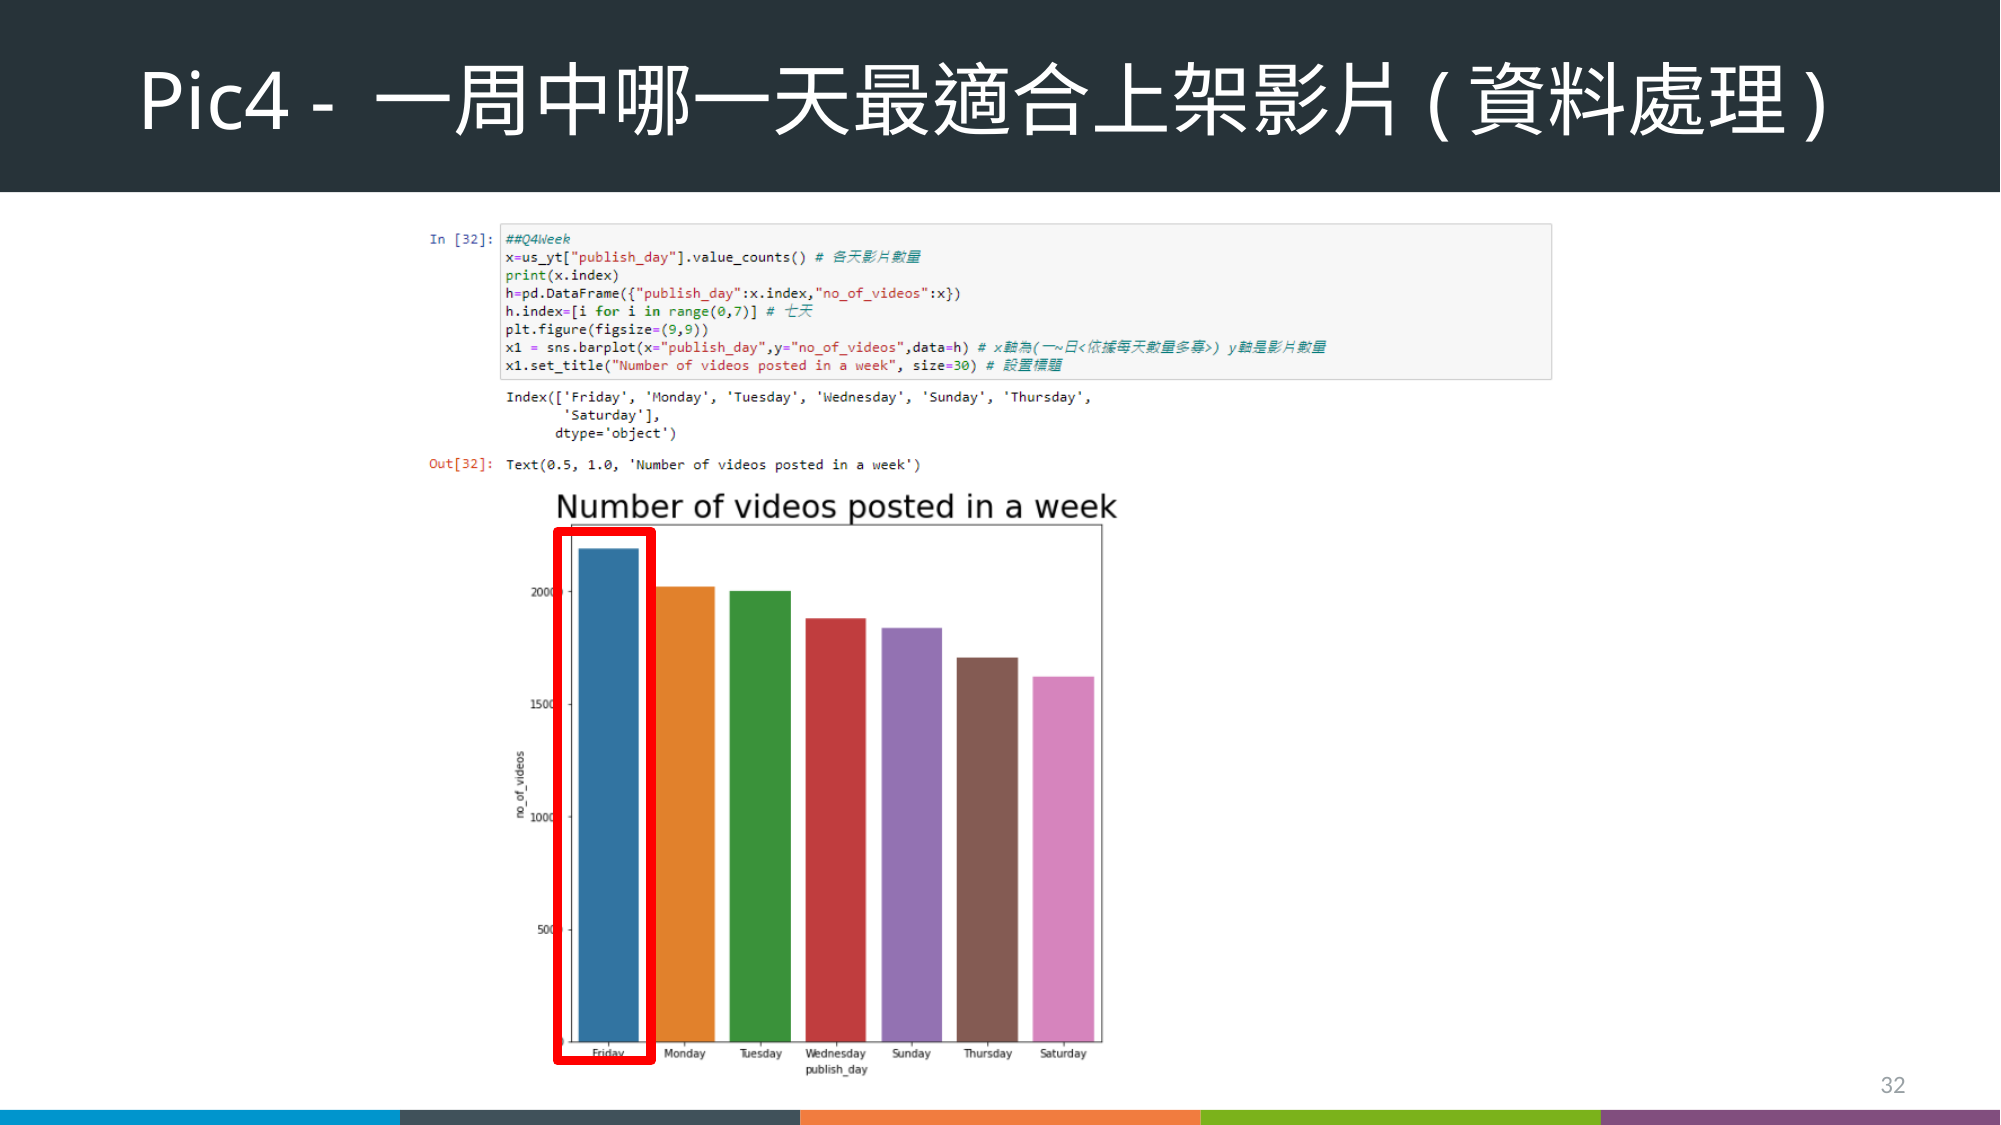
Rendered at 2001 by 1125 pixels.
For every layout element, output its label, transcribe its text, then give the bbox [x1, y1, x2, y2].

title Pic4 - 一周中哪一天最適合上架影片(資料處理) [122, 48, 1848, 159]
picture [412, 211, 1558, 1084]
slide_number 32 [1470, 1060, 1921, 1107]
